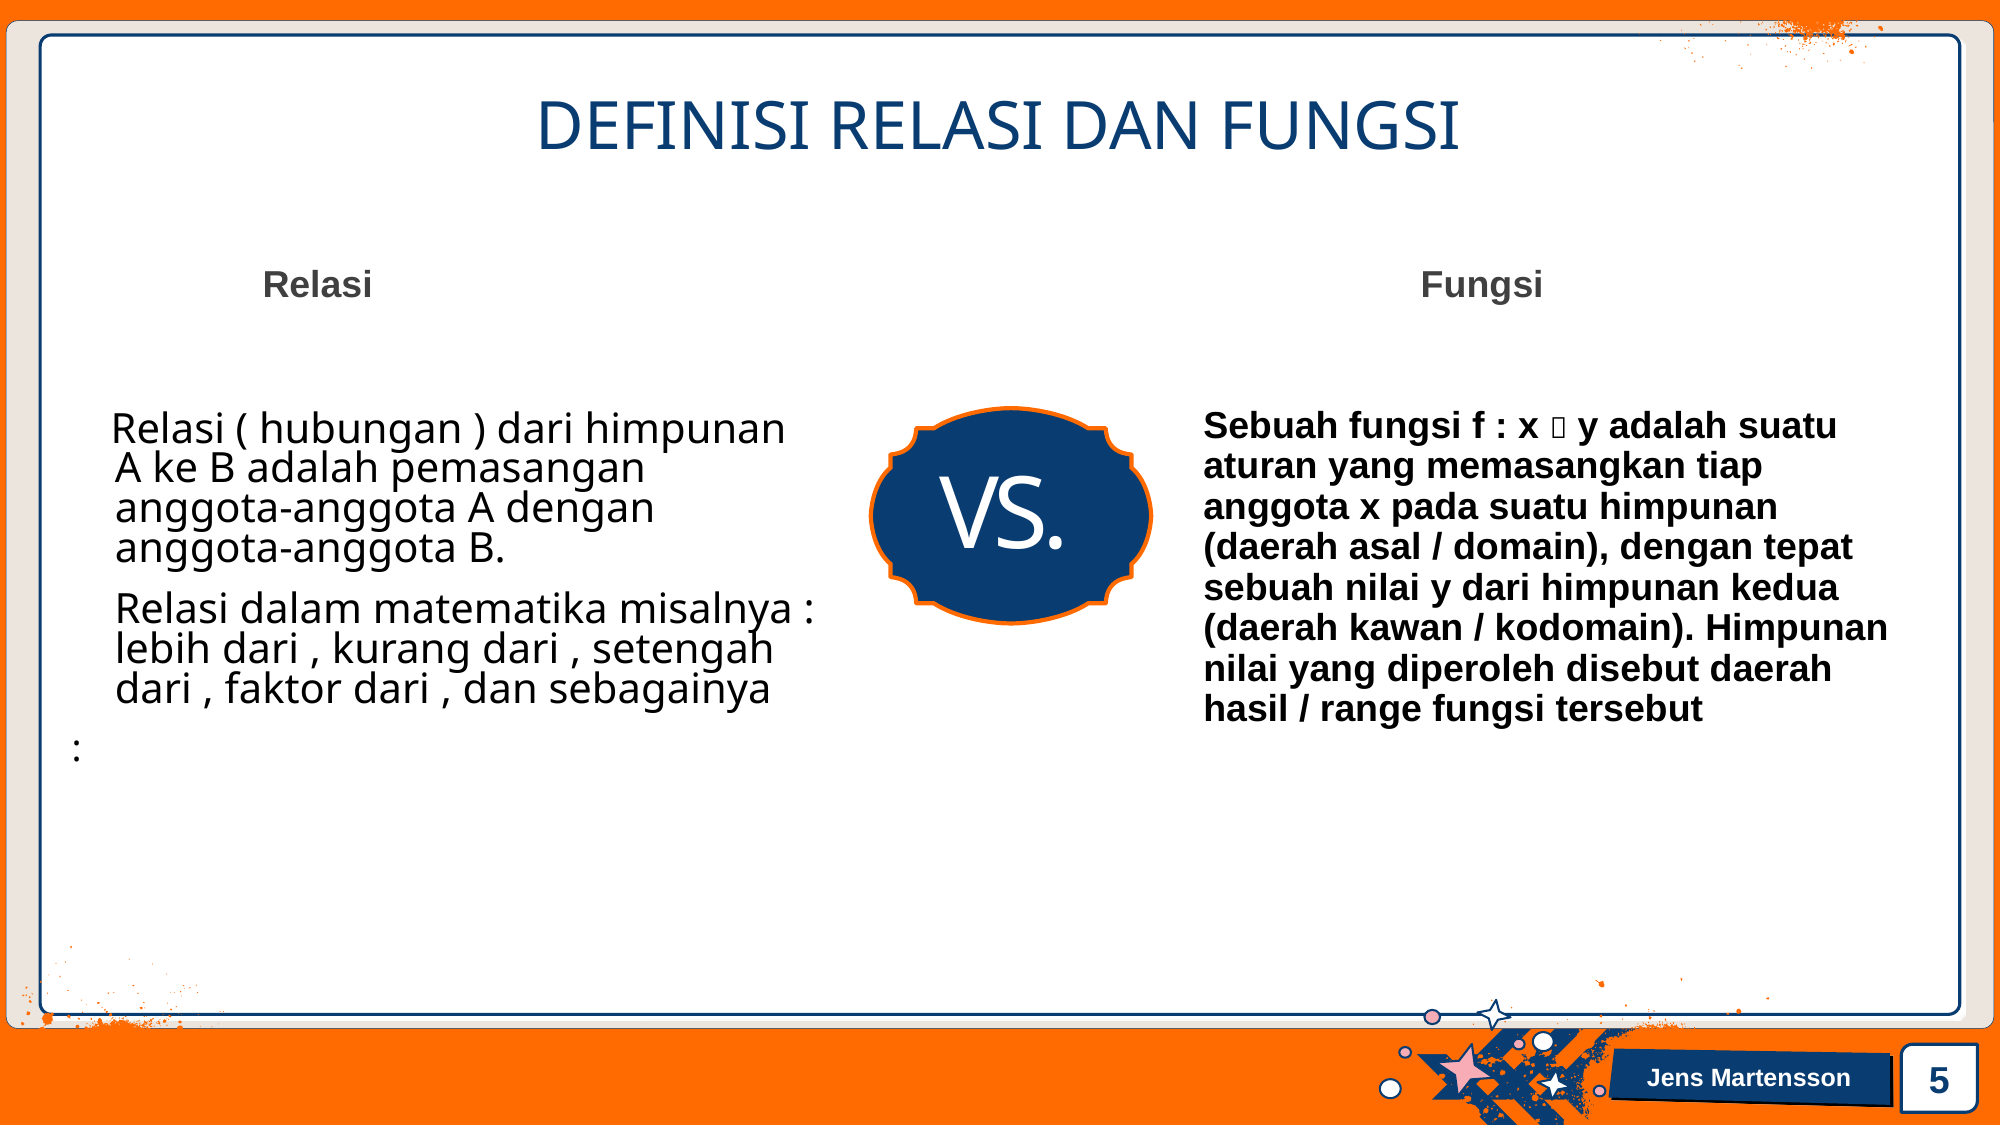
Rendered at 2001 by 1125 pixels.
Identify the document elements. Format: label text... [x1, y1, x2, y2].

list Sebuah fungsi f : x  y adalah suatu aturan yang memasangkan tiap anggota x pada suatu himpunan (daerah asal / domain), dengan tepat sebuah nilai y dari himpunan kedua (daerah kawan / kodomain). Himpunan nilai yang diperoleh disebut daerah hasil / range fungsi tersebut [1203, 406, 1902, 1097]
list Relasi ( hubungan ) dari himpunan A ke B adalah pemasangan anggota-anggota A dengan anggota-anggota B. Relasi dalam matematika misalnya : lebih dari , kurang dari , setengah dari , faktor dari , dan sebagainya : [71, 411, 821, 1125]
list Relasi [262, 265, 961, 325]
slide_number 5 [1899, 1042, 1979, 1114]
title DEFINISI RELASI DAN FUNGSI [108, 91, 1891, 165]
list Fungsi [1420, 265, 2000, 325]
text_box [868, 406, 1152, 624]
